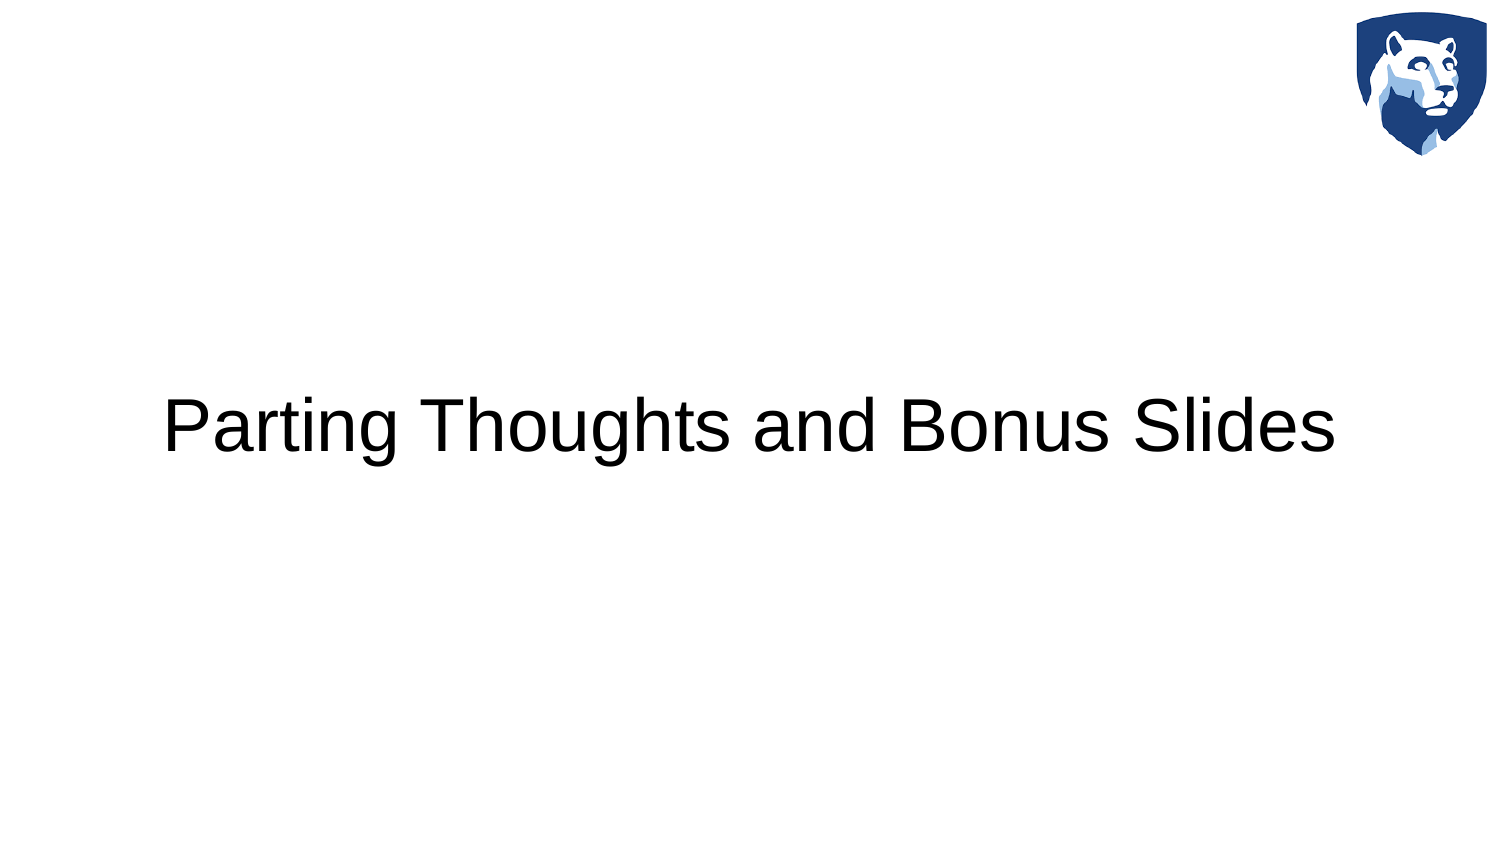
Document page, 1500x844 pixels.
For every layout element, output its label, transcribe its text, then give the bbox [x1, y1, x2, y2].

title Parting Thoughts and Bonus Slides [51, 352, 1449, 491]
picture [1347, 0, 1500, 174]
